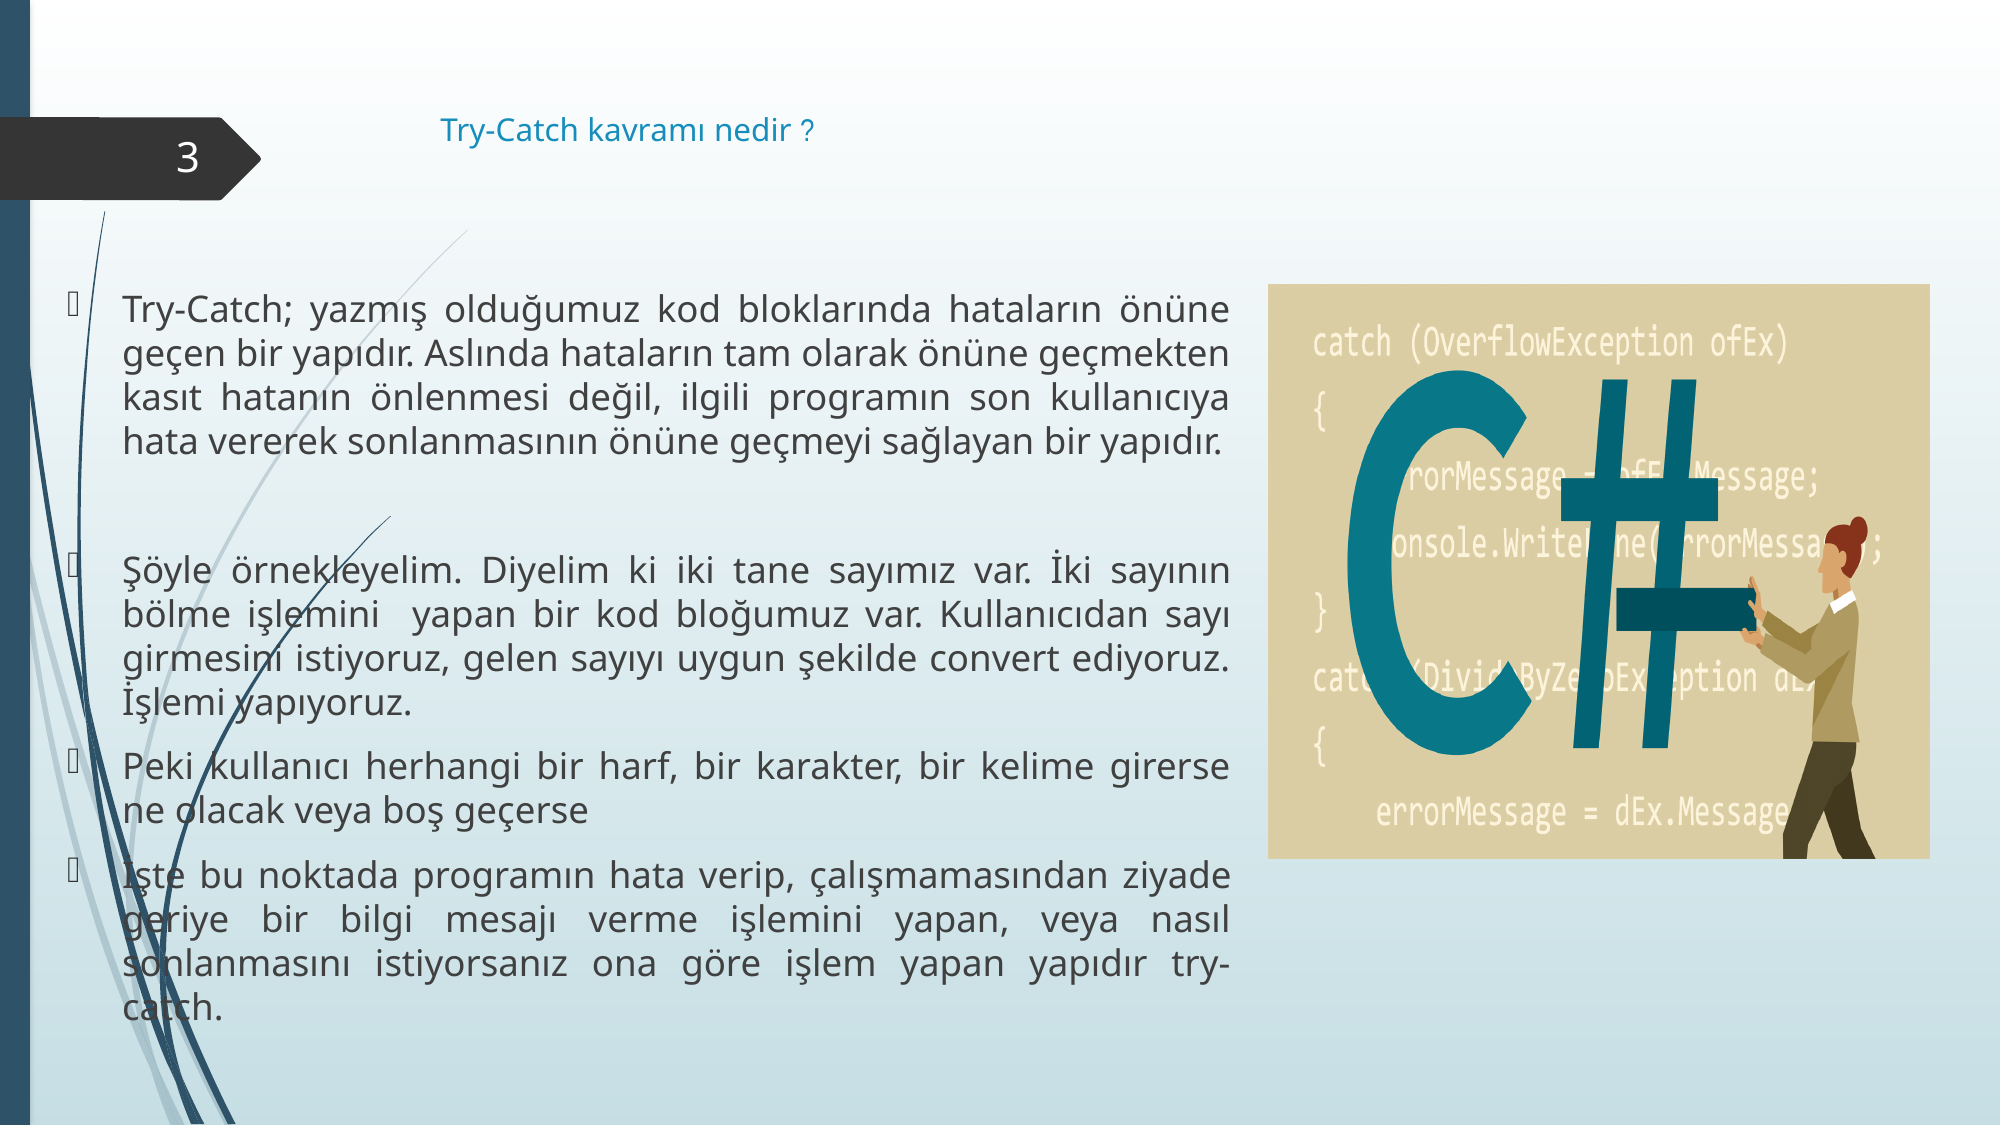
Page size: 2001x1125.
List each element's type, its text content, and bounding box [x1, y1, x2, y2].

list Try-Catch; yazmış olduğumuz kod bloklarında hataların önüne geçen bir yapıdır. Aslında hataların tam olarak önüne geçmekten kasıt hatanın önlenmesi değil, ilgili programın son kullanıcıya hata vererek sonlanmasının önüne geçmeyi sağlayan bir yapıdır. Şöyle örnekleyelim. Diyelim ki iki tane sayımız var. İki sayının bölme işlemini yapan bir kod bloğumuz var. Kullanıcıdan sayı girmesini istiyoruz, gelen sayıyı uygun şekilde convert ediyoruz. İşlemi yapıyoruz. Peki kullanıcı herhangi bir harf, bir karakter, bir kelime girerse ne olacak veya boş geçerse İşte bu noktada programın hata verip, çalışmamasından ziyade geriye bir bilgi mesajı verme işlemini yapan, veya nasıl sonlanmasını istiyorsanız ona göre işlem yapan yapıdır try-catch. [52, 278, 1247, 1083]
title Try-Catch kavramı nedir ? [425, 102, 1888, 232]
slide_number 3 [87, 129, 216, 190]
picture [1268, 284, 1930, 859]
